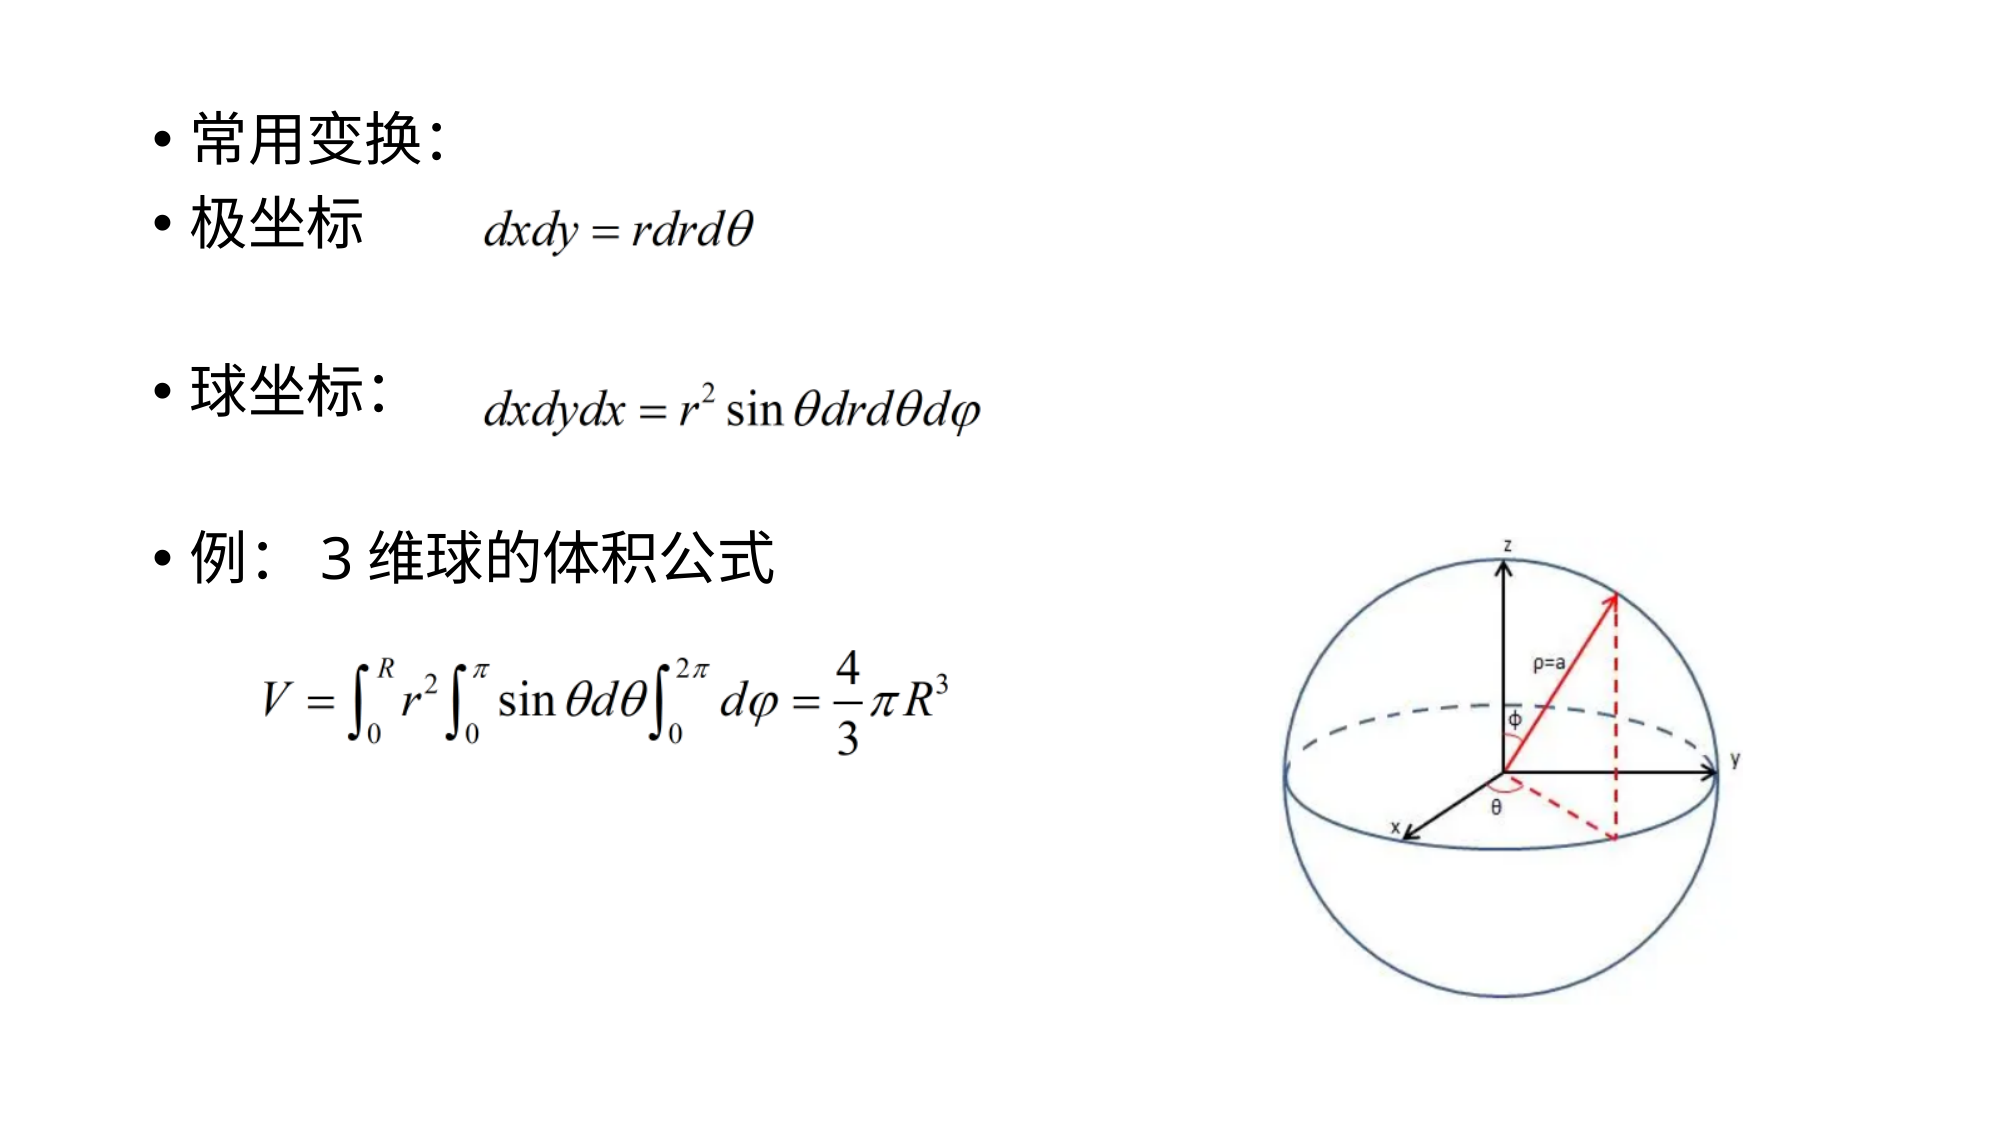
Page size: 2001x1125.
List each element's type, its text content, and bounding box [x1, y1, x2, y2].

picture [1252, 521, 1763, 1022]
picture [480, 191, 761, 262]
picture [480, 374, 987, 444]
list 常用变换： 极坐标 球坐标： 例：3维球的体积公式 [137, 103, 1863, 1014]
picture [258, 634, 958, 757]
